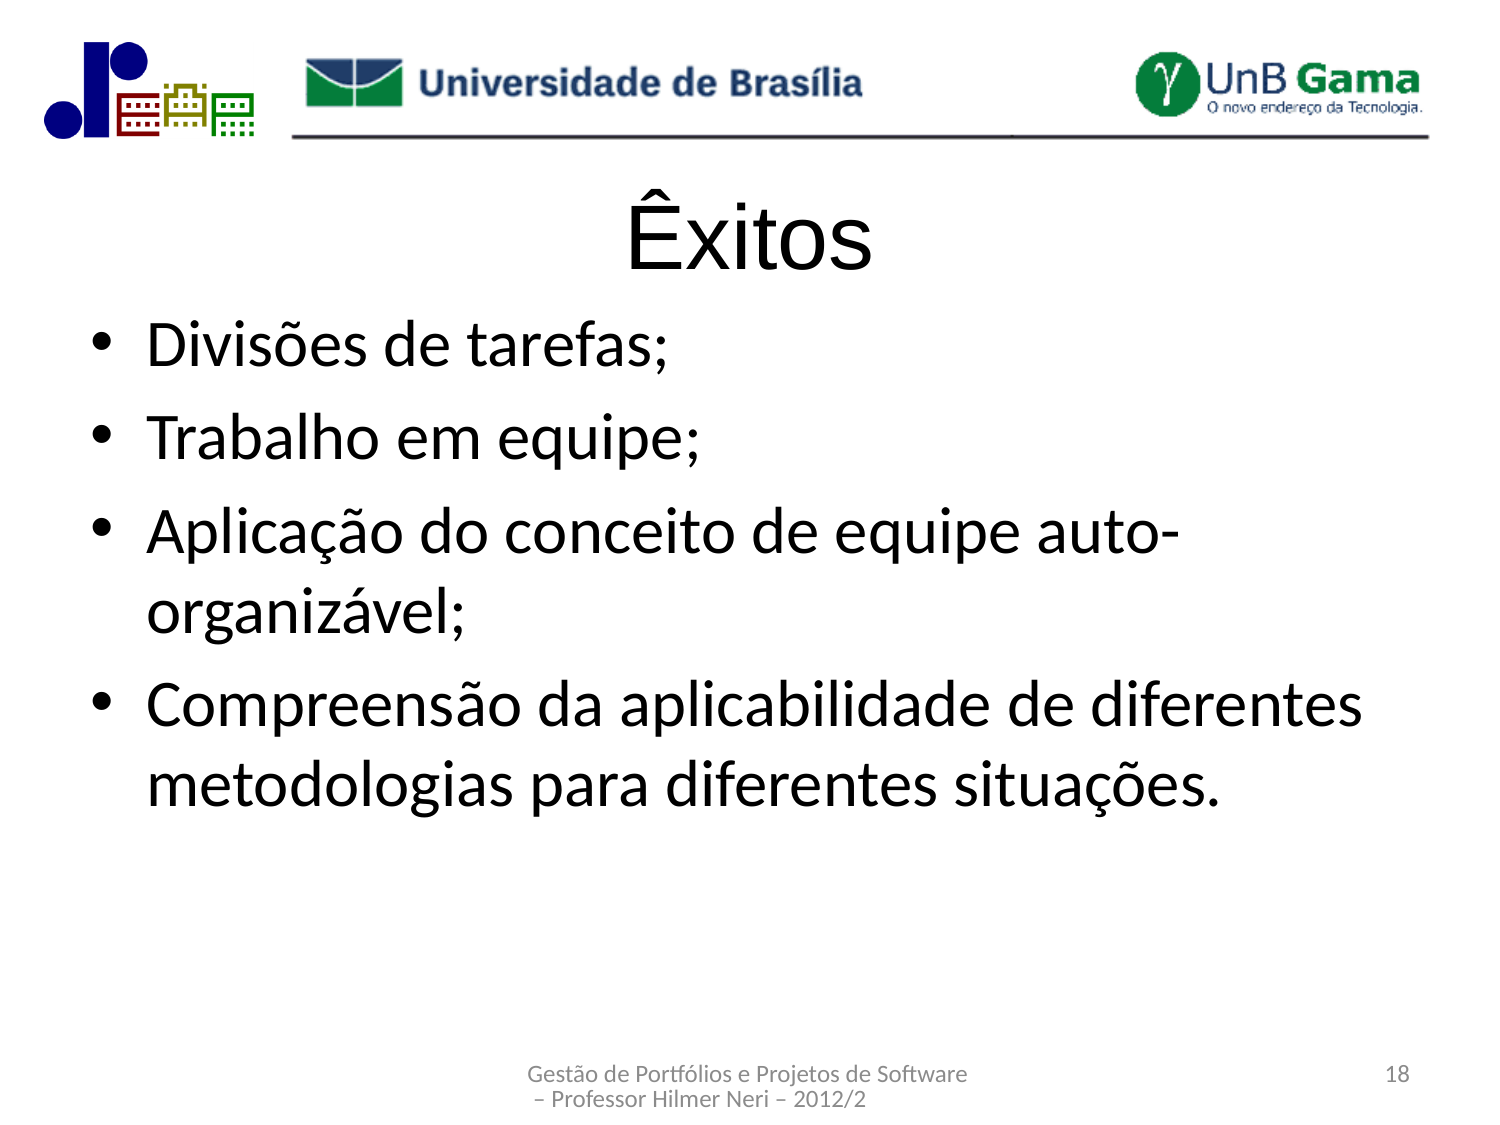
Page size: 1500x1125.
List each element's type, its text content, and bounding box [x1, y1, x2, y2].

list Divisões de tarefas; Trabalho em equipe; Aplicação do conceito de equipe auto-organizável; Compreensão da aplicabilidade de diferentes metodologias para diferentes situações. [75, 292, 1425, 1035]
title Êxitos [75, 138, 1425, 292]
slide_number 18 [1074, 1042, 1425, 1103]
picture [43, 42, 255, 140]
footer Gestão de Portfólios e Projetos de Software – Professor Hilmer Neri – 2012/2 [512, 1042, 988, 1103]
picture [288, 11, 1436, 150]
